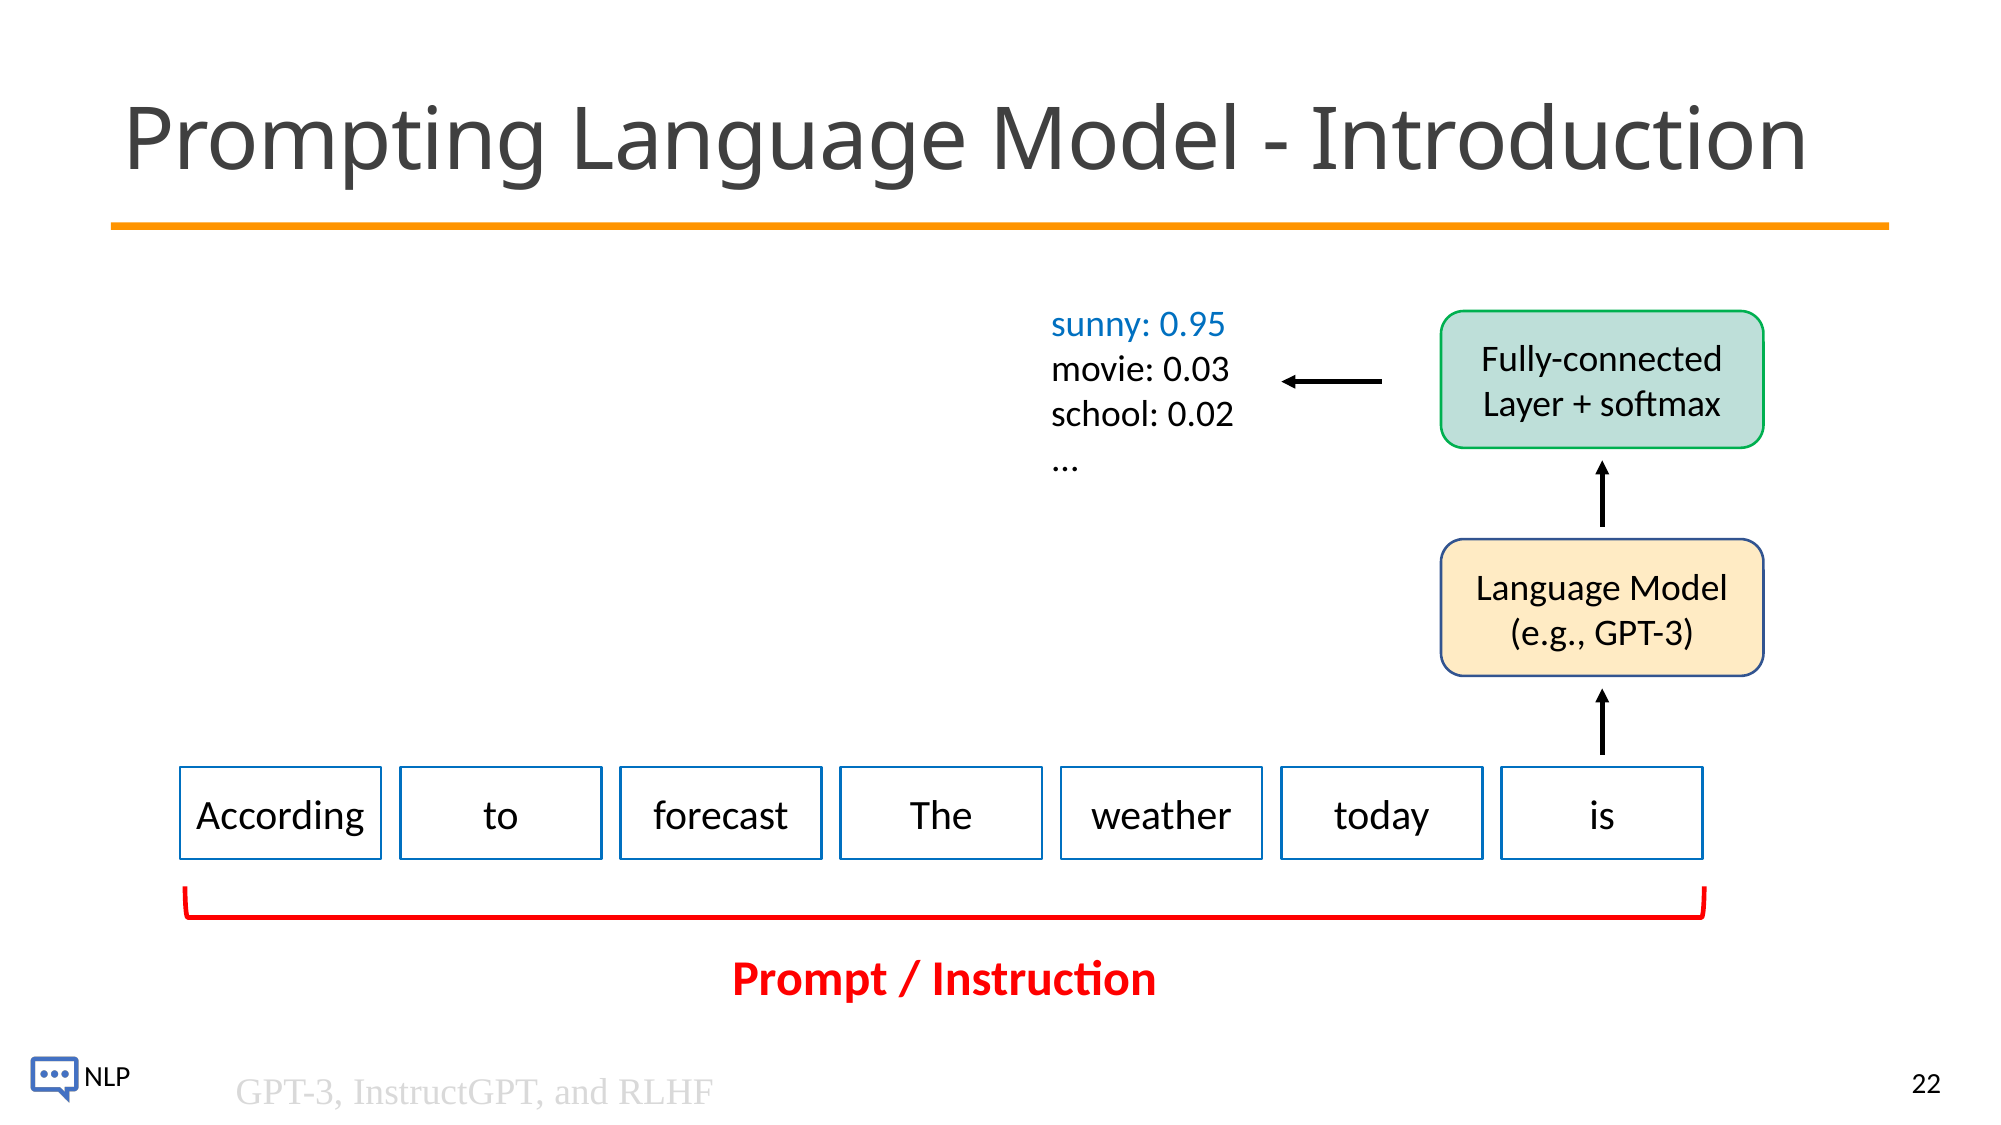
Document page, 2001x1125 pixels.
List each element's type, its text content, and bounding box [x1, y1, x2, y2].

text_box today [1280, 766, 1484, 860]
text_box According [179, 766, 382, 860]
text_box forecast [619, 766, 823, 860]
text_box weather [1060, 766, 1263, 860]
text_box is [1500, 766, 1704, 860]
text_box Prompt / Instruction [524, 937, 1365, 1013]
text_box to [399, 766, 603, 860]
text_box sunny: 0.95 movie: 0.03 school: 0.02 ... [1036, 291, 1263, 487]
text_box Fully-connected Layer + softmax [1439, 309, 1765, 450]
text_box [183, 886, 1706, 919]
text_box GPT-3, InstructGPT, and RLHF [220, 1059, 1263, 1120]
picture [23, 1047, 86, 1110]
text_box The [839, 766, 1043, 860]
slide_number 22 [1740, 1052, 1957, 1113]
title Prompting Language Model - Introduction [107, 58, 1899, 228]
text_box Language Model (e.g., GPT-3) [1439, 537, 1765, 678]
